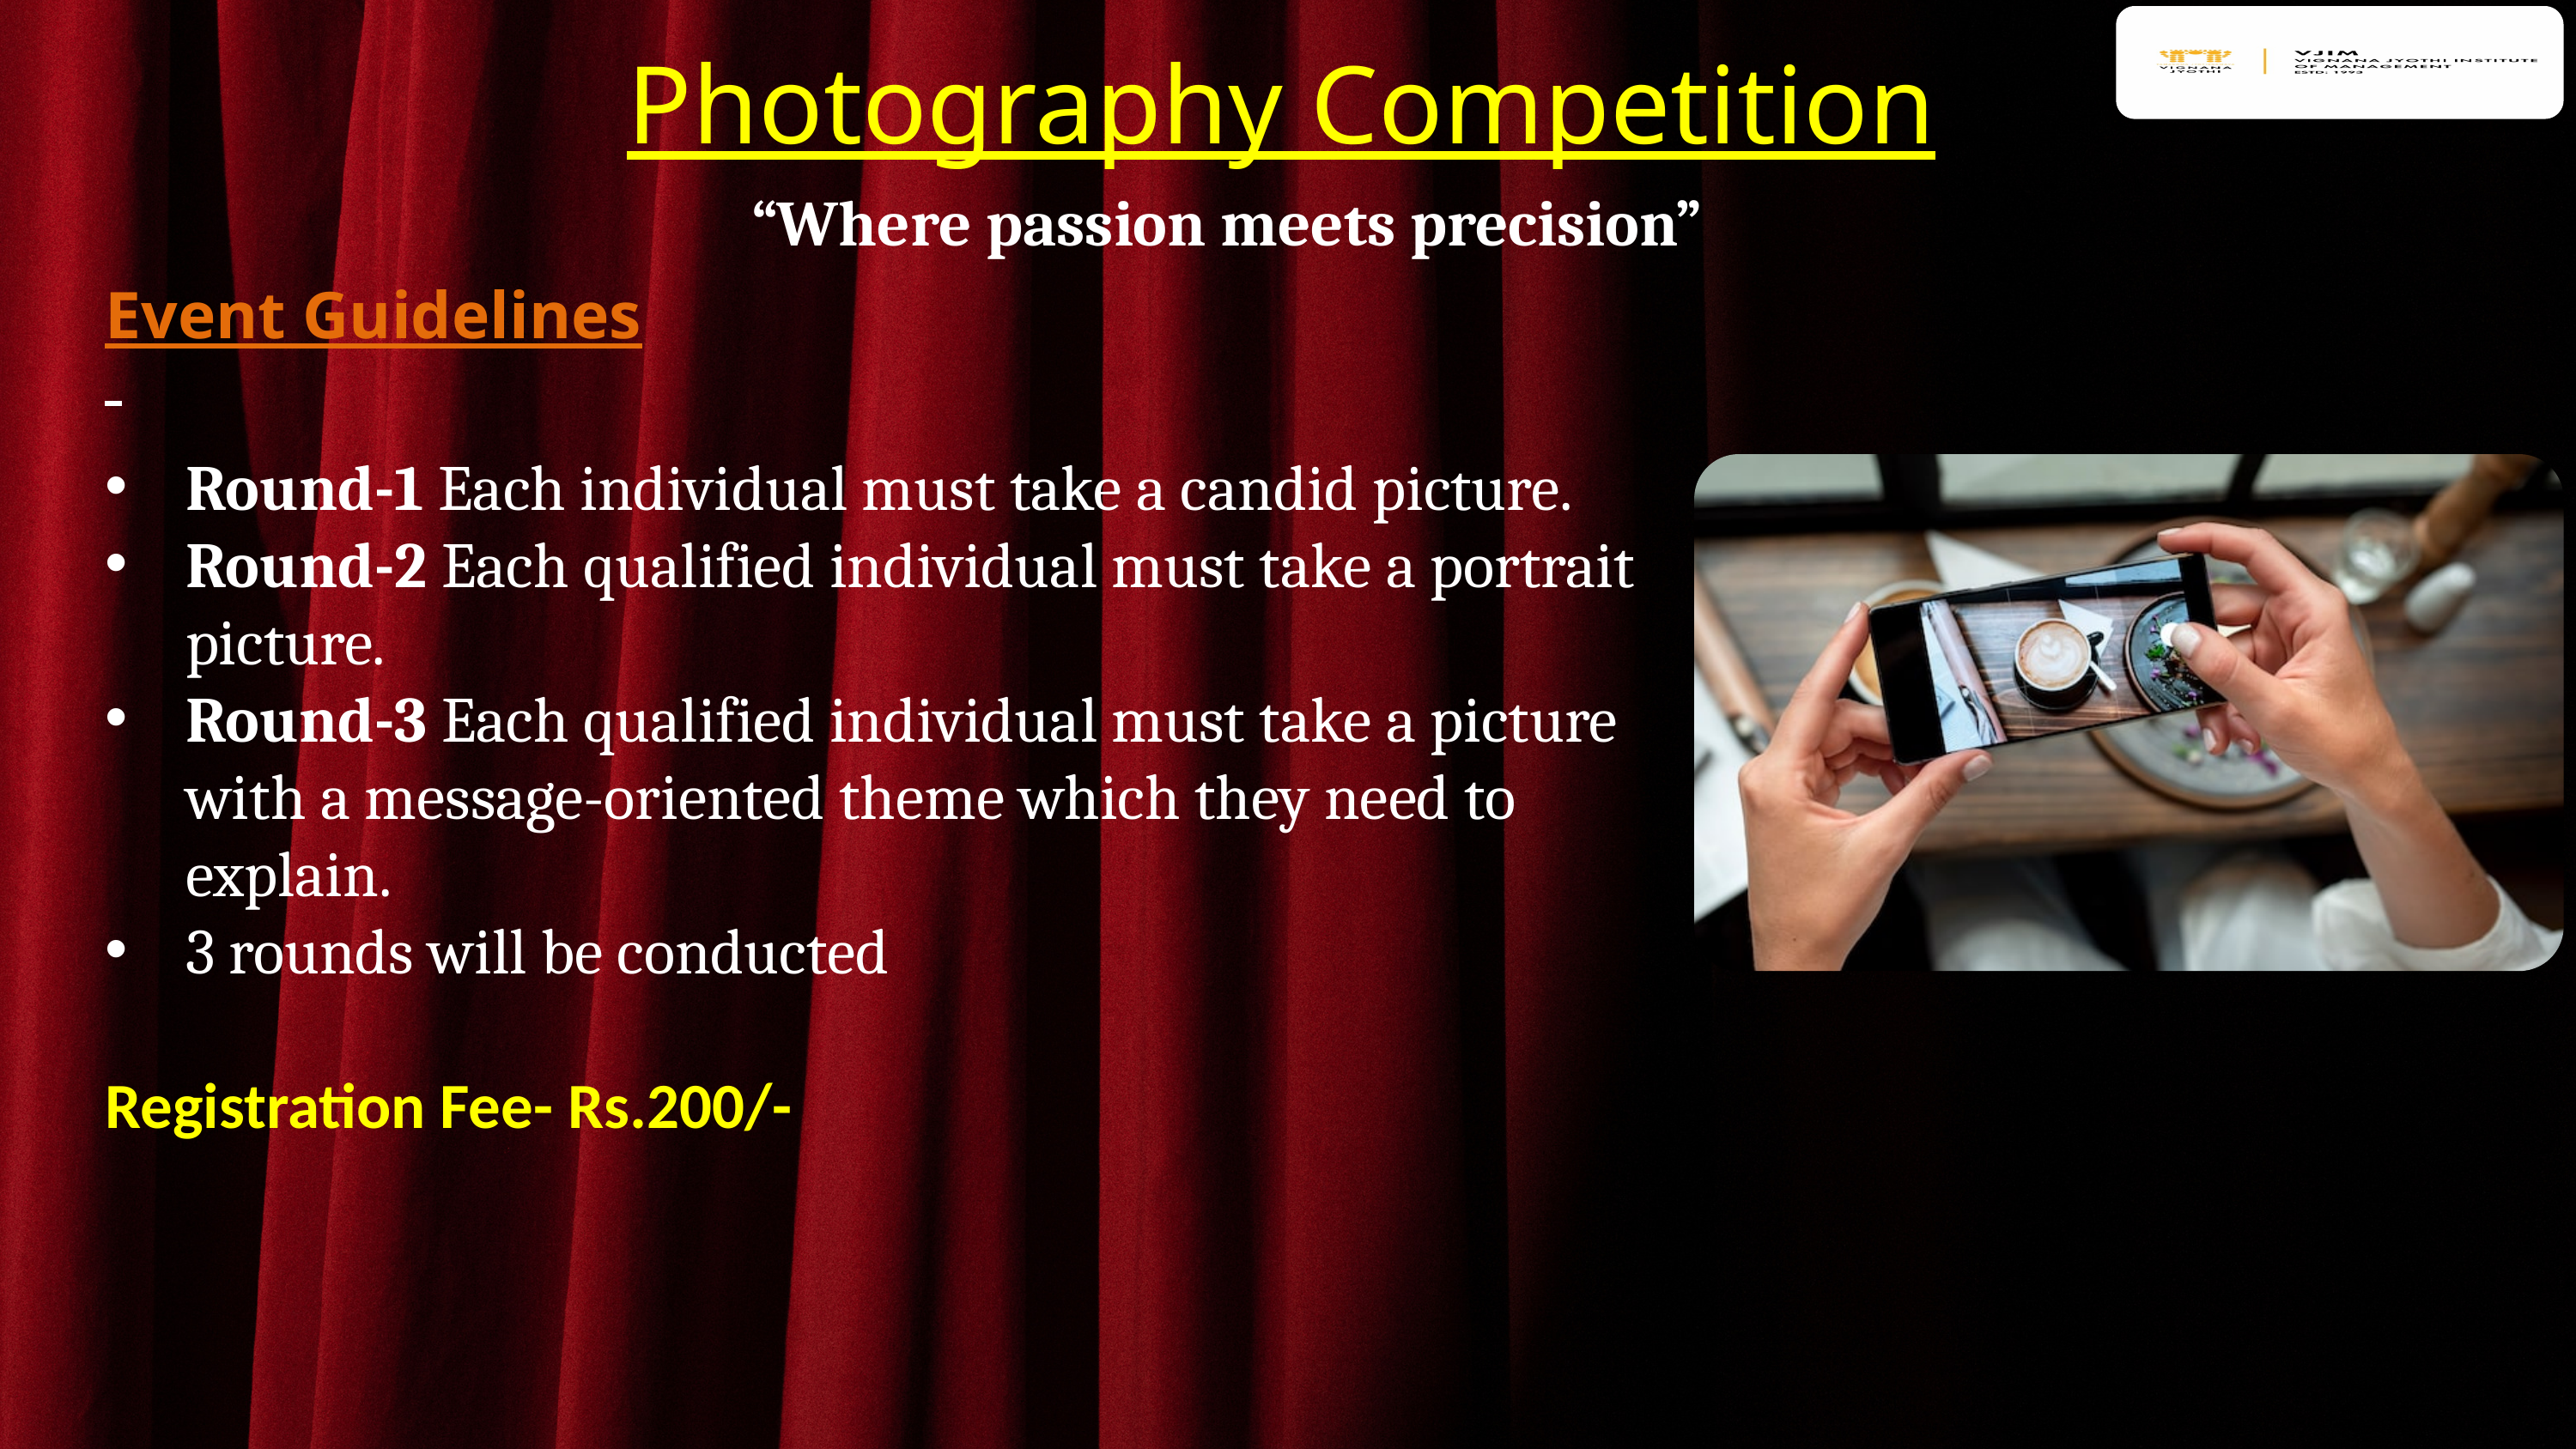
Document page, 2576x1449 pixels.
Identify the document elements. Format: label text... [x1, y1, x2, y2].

text_box Event Guidelines [105, 294, 844, 407]
text_box [0, 0, 2576, 1449]
picture [2116, 5, 2564, 119]
text_box Round-1 Each individual must take a candid picture. Round-2 Each qualified individual must take a portrait picture. Round-3 Each qualified individual must take a picture with a message-oriented theme which they need to explain. 3 rounds will be conducted Registration Fee- Rs.200/- [105, 407, 1707, 1142]
text_box “Where passion meets precision” [750, 201, 2476, 259]
text_box Photography Competition [447, 0, 2117, 165]
picture [1693, 453, 2564, 972]
